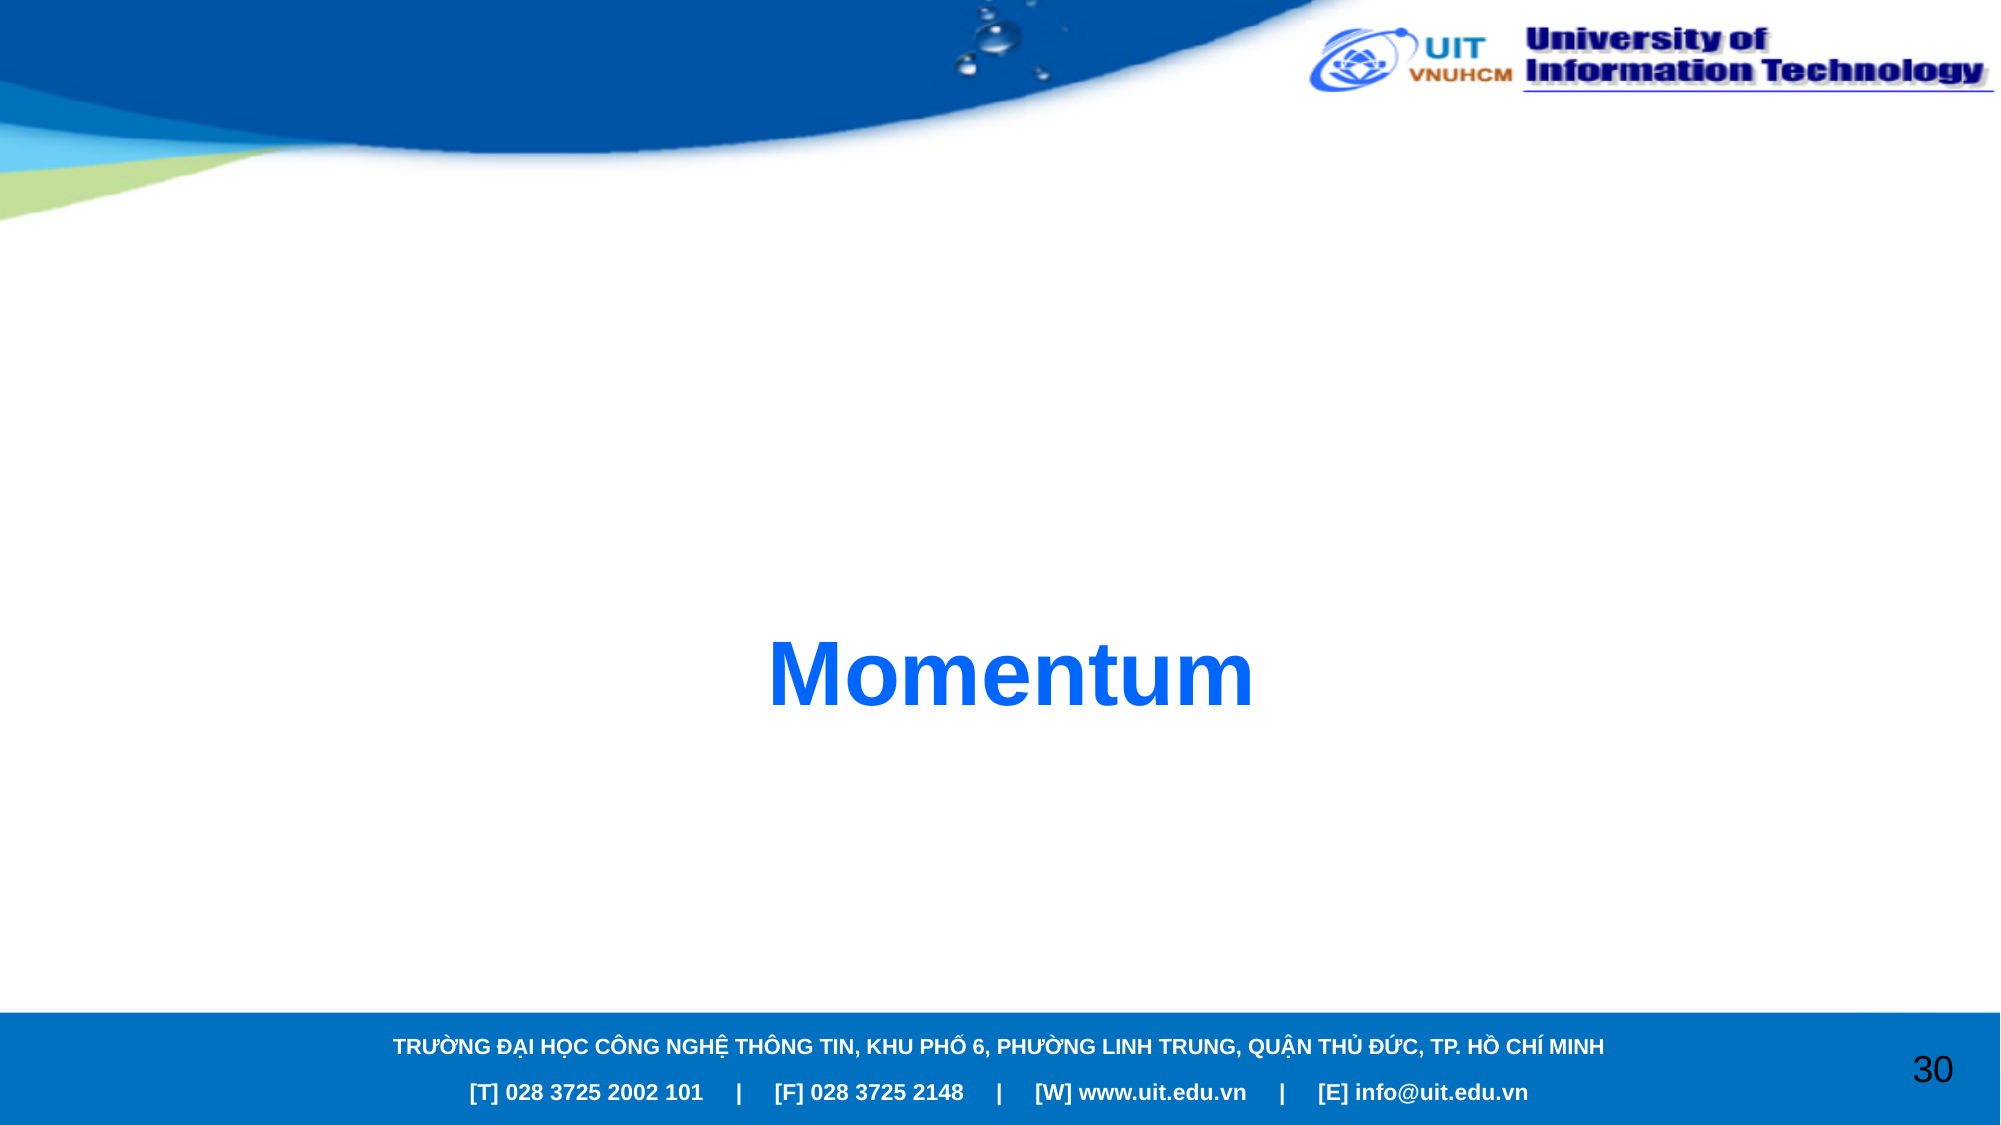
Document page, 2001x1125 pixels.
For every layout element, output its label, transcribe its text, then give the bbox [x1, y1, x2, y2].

picture [0, 0, 2001, 1125]
title Momentum [125, 575, 1925, 763]
